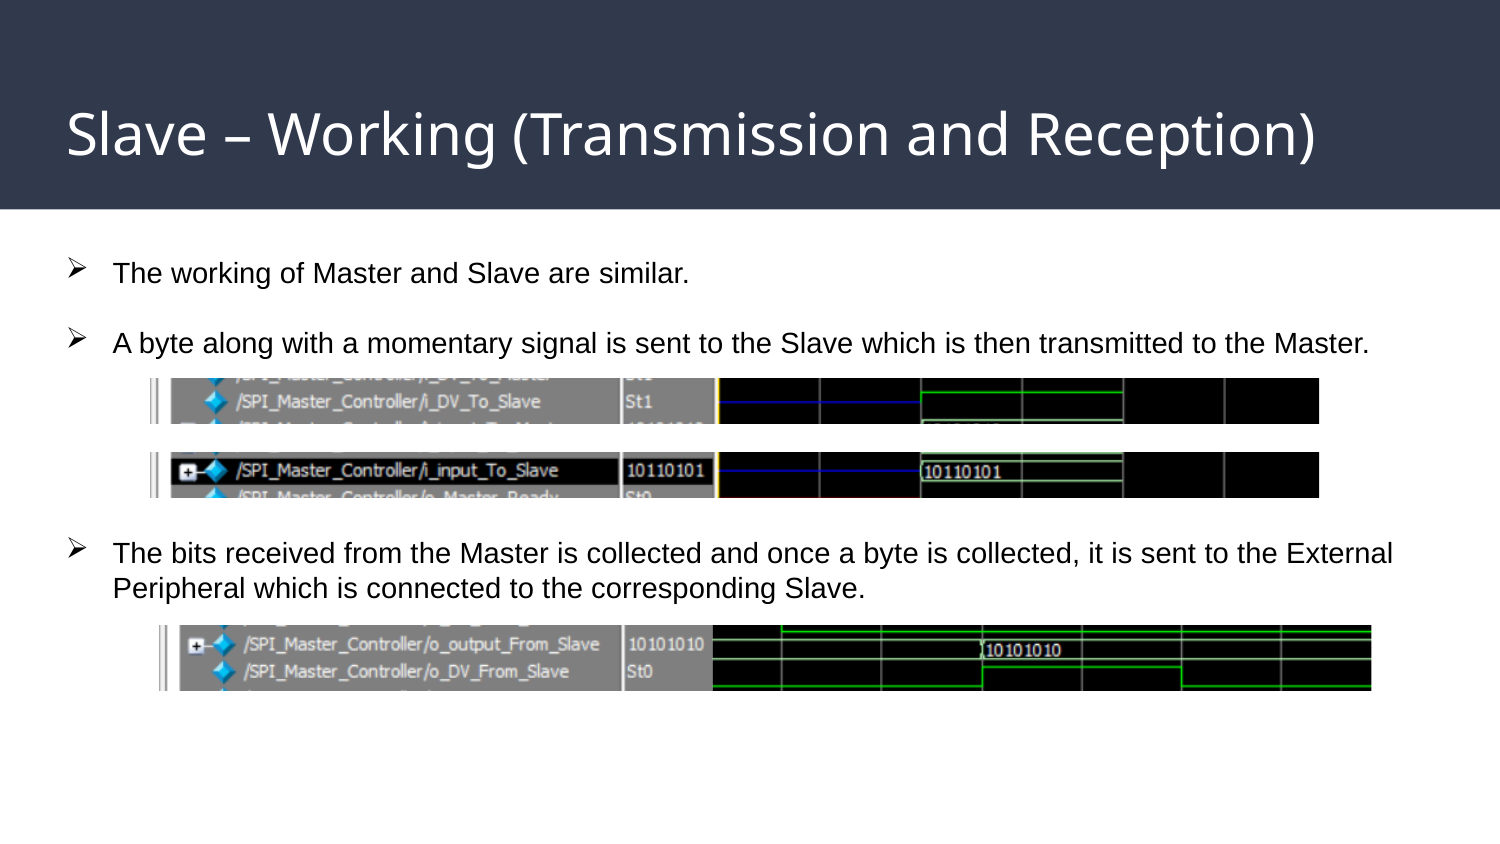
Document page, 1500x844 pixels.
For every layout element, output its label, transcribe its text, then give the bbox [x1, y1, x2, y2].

title Slave – Working (Transmission and Reception) [51, 82, 1449, 185]
picture [149, 625, 1372, 692]
picture [149, 378, 1320, 424]
picture [149, 452, 1320, 499]
text_box The working of Master and Slave are similar. A byte along with a momentary signal is sent to the Slave which is then transmitted to the Master. The bits received from the Master is collected and once a byte is collected, it is sent to the External Peripheral which is connected to the corresponding Slave. [51, 247, 1449, 647]
